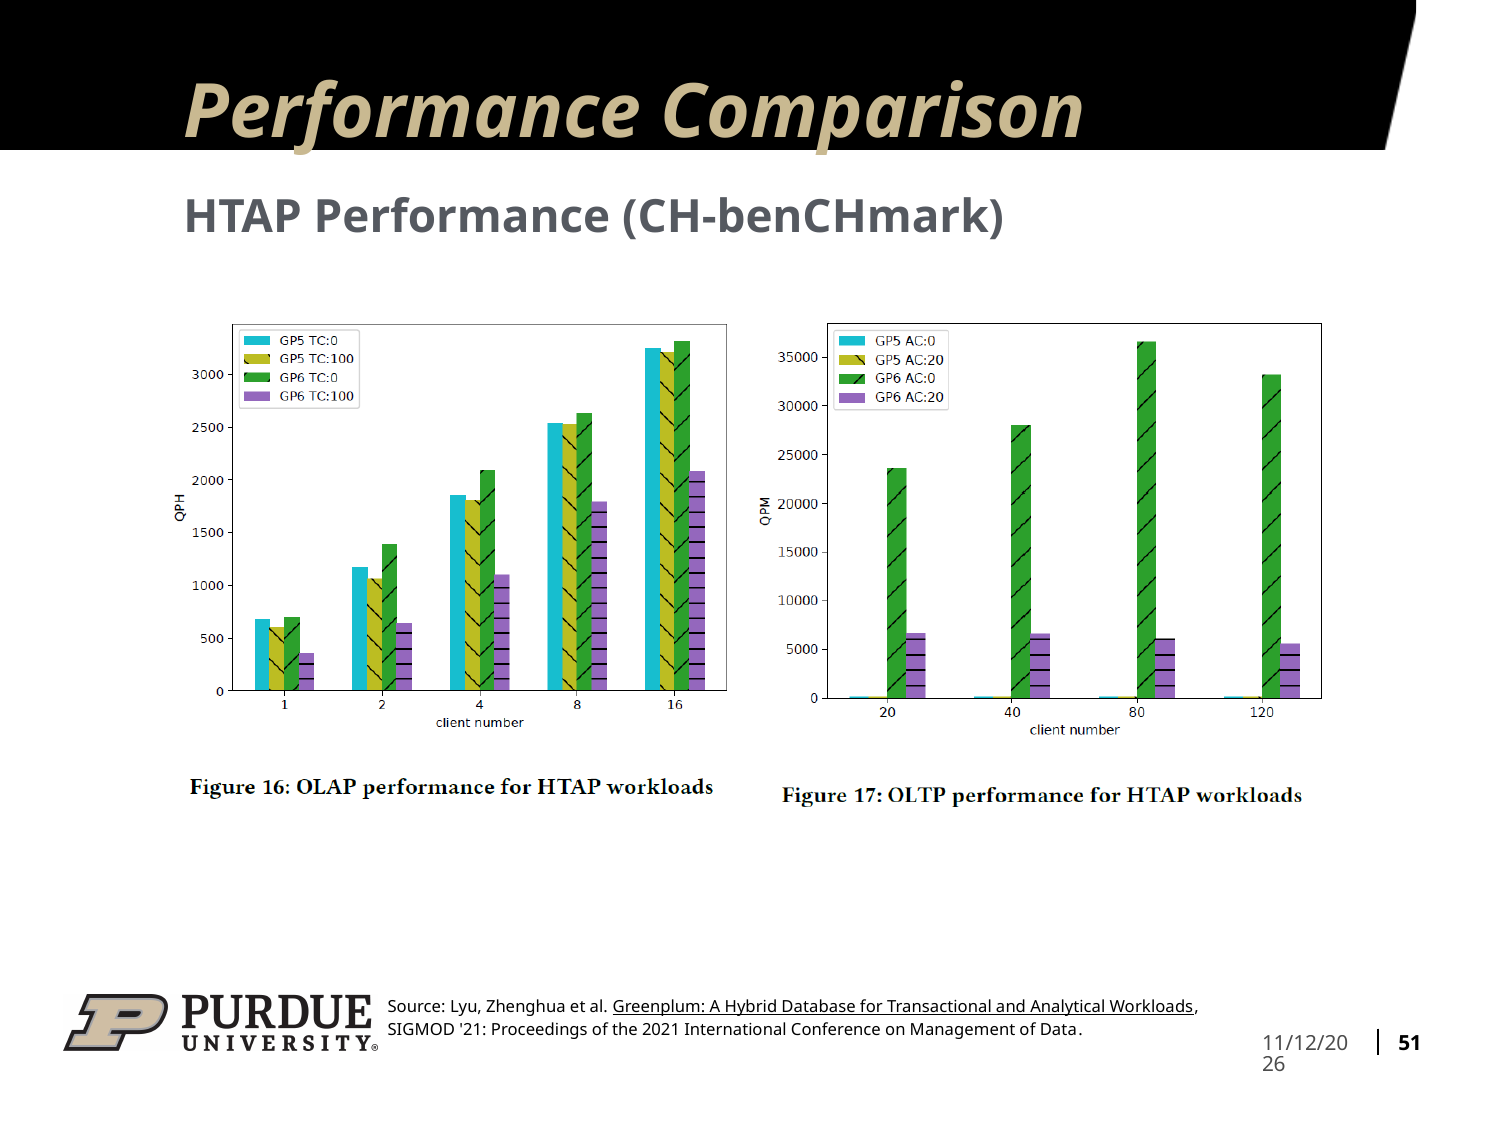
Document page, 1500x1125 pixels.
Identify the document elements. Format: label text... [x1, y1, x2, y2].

slide_number 51 [1380, 1013, 1441, 1074]
text_box Source: Lyu, Zhenghua et al. Greenplum: A Hybrid Database for Transactional and Analytical Workloads, SIGMOD '21: Proceedings of the 2021 International Conference on Management of Data. [372, 988, 1257, 1046]
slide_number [1247, 1017, 1375, 1071]
title Performance Comparison [180, 70, 1322, 160]
picture [754, 314, 1333, 810]
subtitle HTAP Performance (CH-benCHmark) [183, 187, 1320, 243]
picture [63, 994, 378, 1051]
picture [167, 313, 738, 800]
